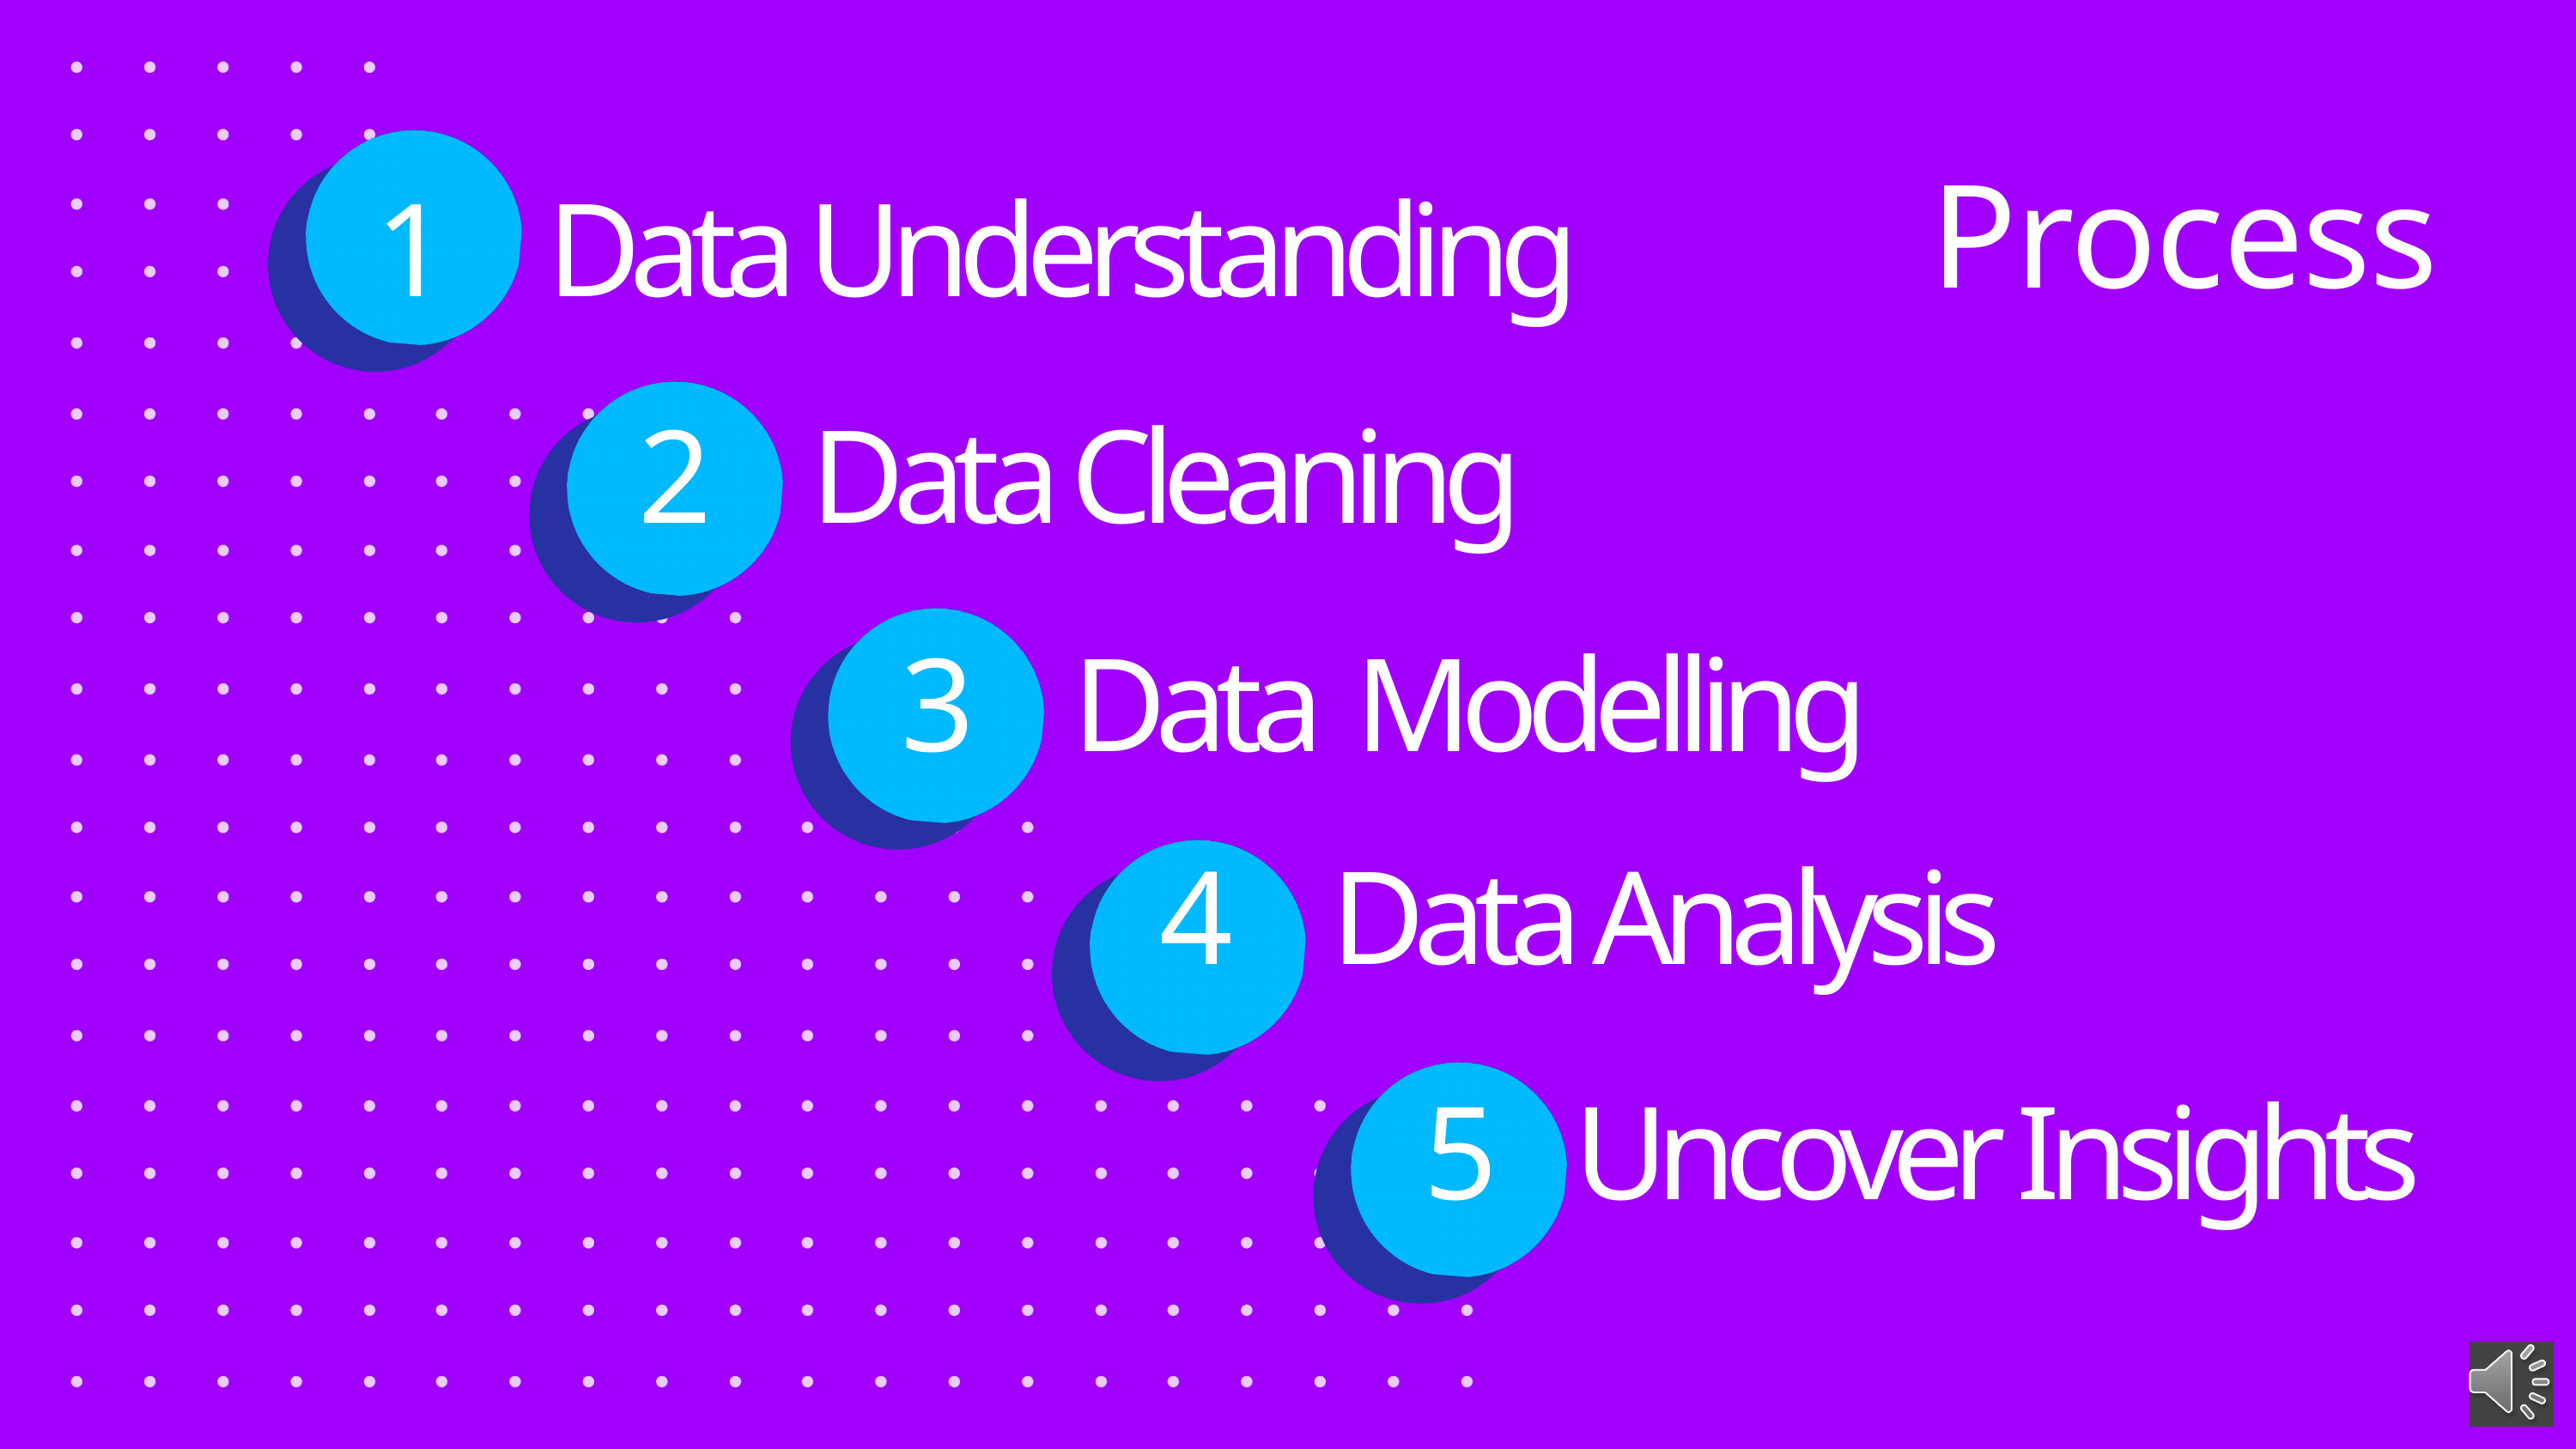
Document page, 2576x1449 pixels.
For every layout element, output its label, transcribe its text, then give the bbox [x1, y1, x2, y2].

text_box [267, 120, 530, 373]
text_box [529, 371, 792, 623]
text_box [62, 57, 1478, 1392]
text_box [790, 598, 1053, 850]
text_box 1 Data Understanding [1480, 193, 1707, 323]
picture [2468, 1341, 2555, 1428]
text_box Process [1502, 144, 2439, 317]
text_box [1313, 1052, 1576, 1304]
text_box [1051, 829, 1314, 1082]
text_box 4 Data Analysis [1480, 861, 2078, 991]
text_box 2 Data Cleaning [1480, 420, 1707, 549]
text_box 3 Data Modelling [1480, 648, 1879, 778]
text_box 5 Uncover Insights [1579, 1096, 2439, 1226]
